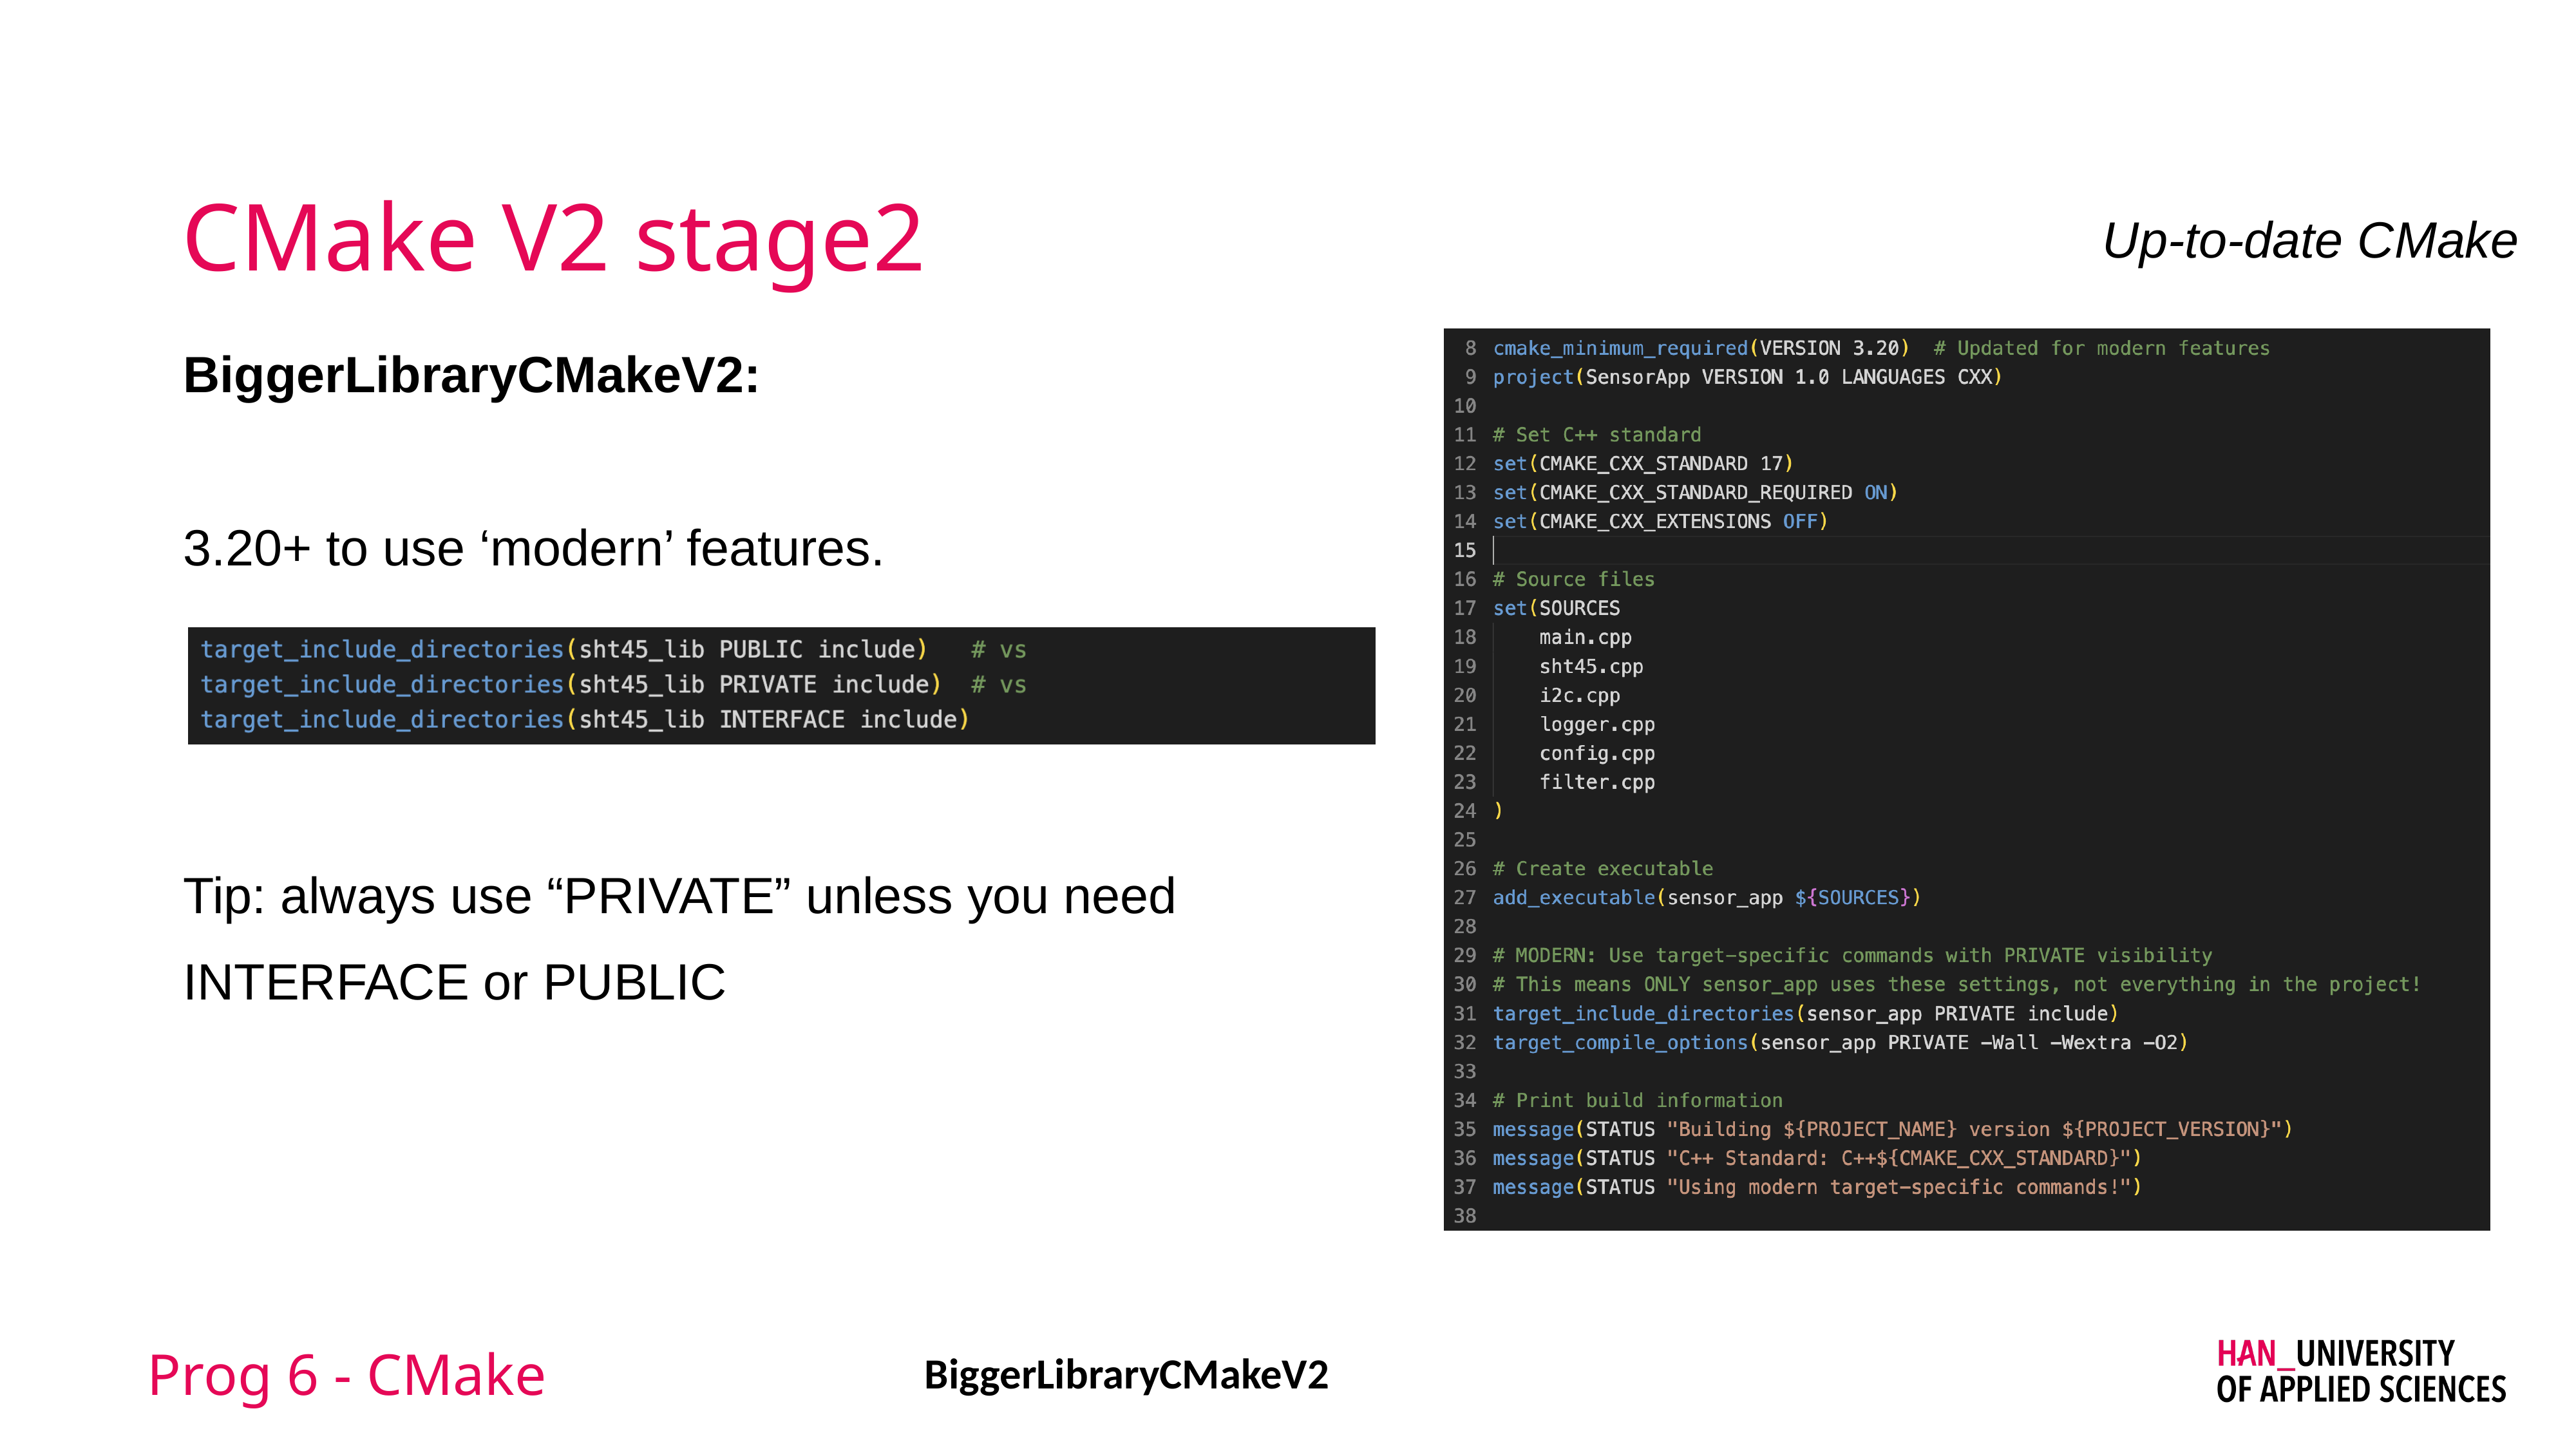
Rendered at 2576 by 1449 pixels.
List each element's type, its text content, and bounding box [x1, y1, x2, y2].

picture [187, 627, 1376, 744]
list BiggerLibraryCMakeV2: 3.20+ to use ‘modern’ features. Tip: always use “PRIVATE” unless you need INTERFACE or PUBLIC [178, 324, 2499, 1307]
picture [1443, 328, 2490, 1231]
text_box Up-to-date CMake [2098, 189, 2524, 273]
title CMake V2 stage2 [176, 77, 2400, 296]
text_box BiggerLibraryCMakeV2 [916, 1341, 1338, 1403]
picture [2209, 1313, 2540, 1449]
